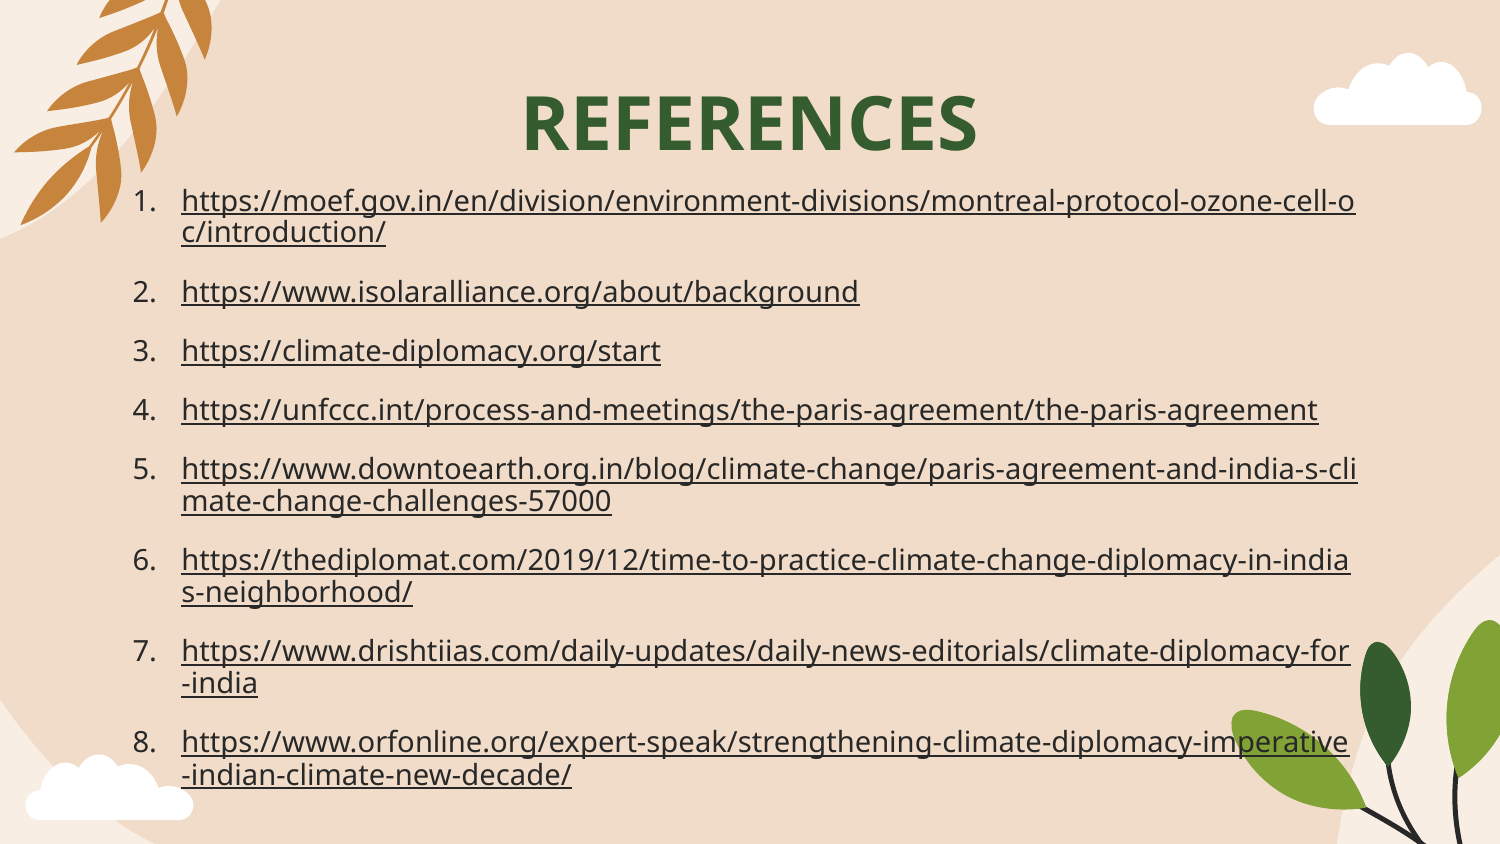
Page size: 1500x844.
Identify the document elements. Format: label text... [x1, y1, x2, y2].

text_box [25, 754, 194, 821]
title REFERENCES [116, 60, 1383, 155]
list https://moef.gov.in/en/division/environment-divisions/montreal-protocol-ozone-cell-oc/introduction/ https://www.isolaralliance.org/about/background https://climate-diplomacy.org/start https://unfccc.int/process-and-meetings/the-paris-agreement/the-paris-agreement https://www.downtoearth.org.in/blog/climate-change/paris-agreement-and-india-s-climate-change-challenges-57000 https://thediplomat.com/2019/12/time-to-practice-climate-change-diplomacy-in-indias-neighborhood/ https://www.drishtiias.com/daily-updates/daily-news-editorials/climate-diplomacy-for-india https://www.orfonline.org/expert-speak/strengthening-climate-diplomacy-imperative-indian-climate-new-decade/ [91, 164, 1374, 725]
